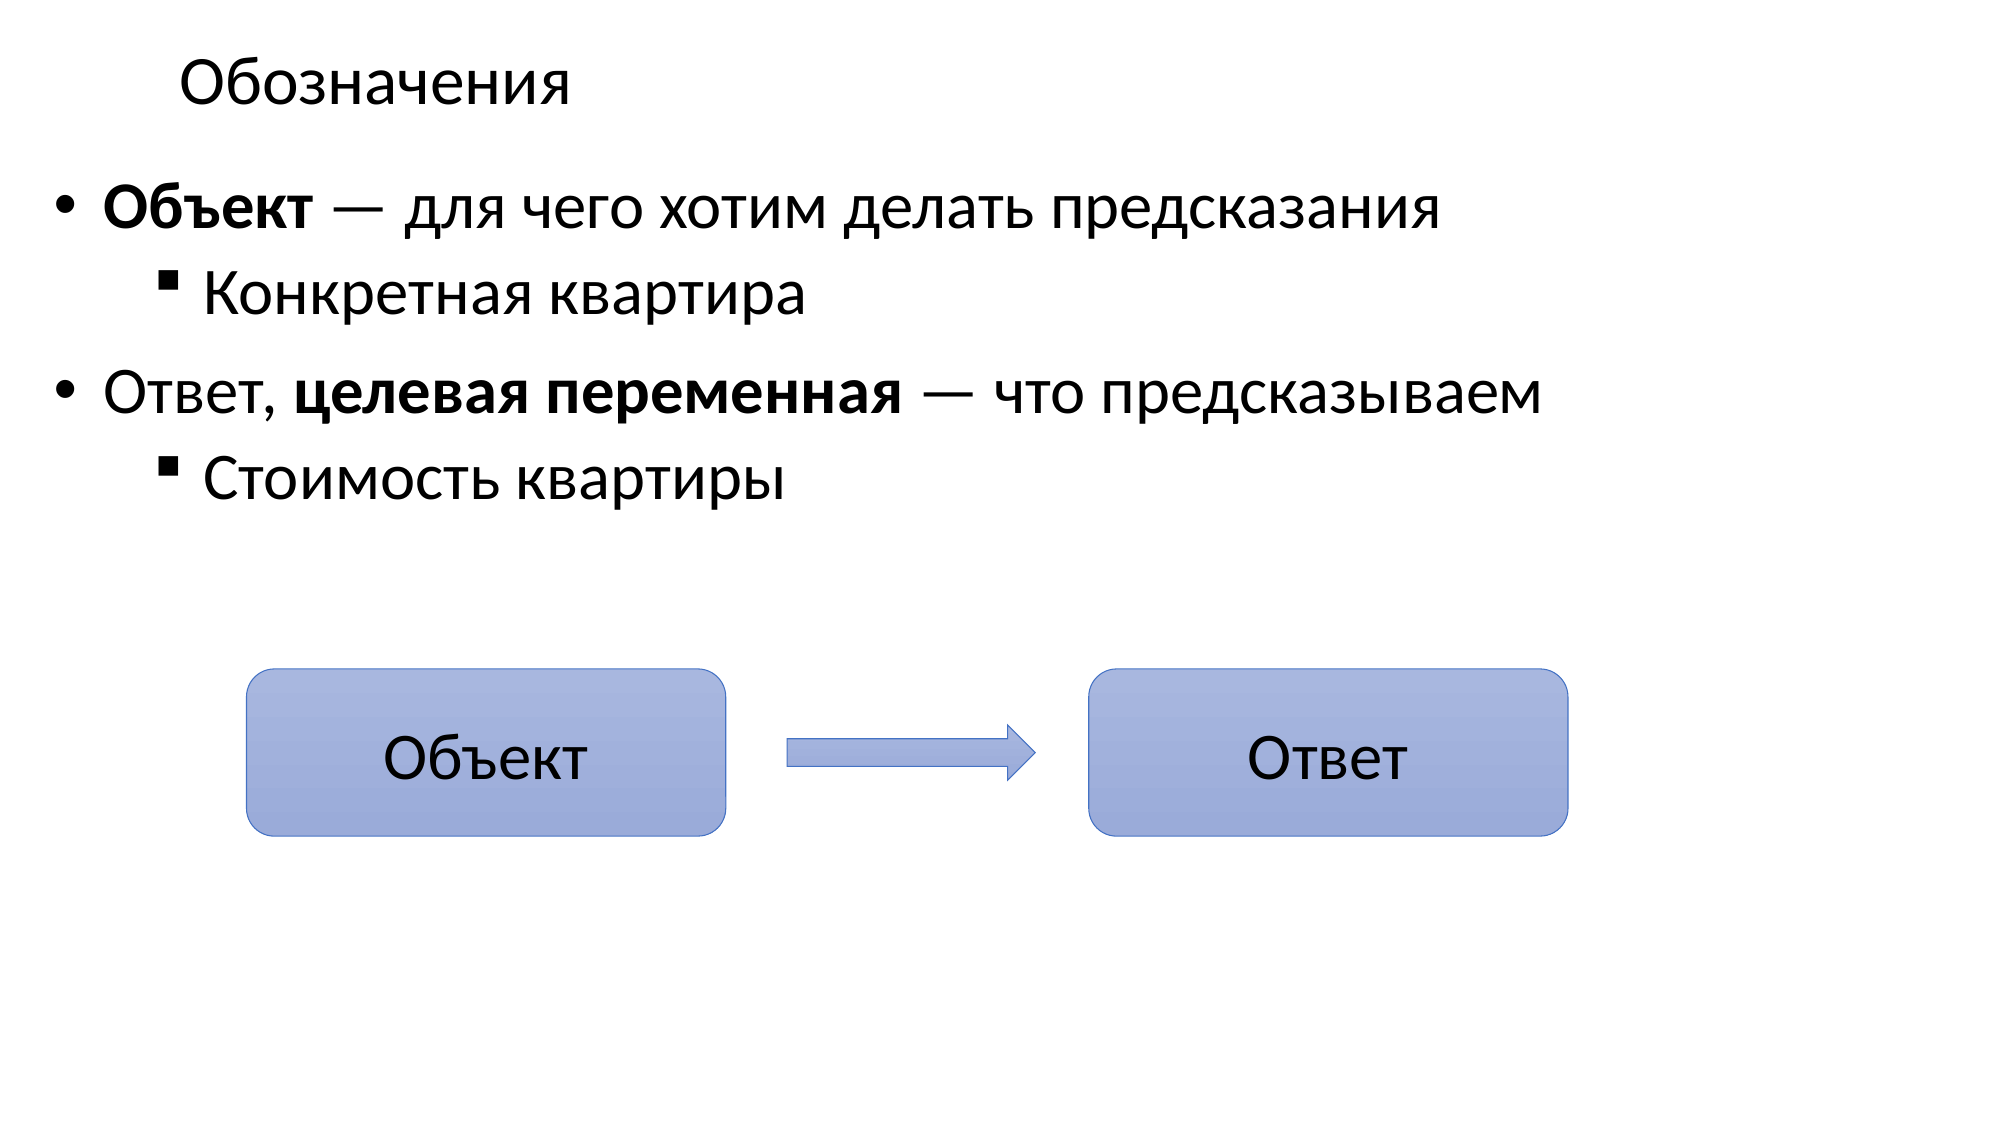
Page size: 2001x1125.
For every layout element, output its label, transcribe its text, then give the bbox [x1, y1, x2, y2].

text_box [786, 723, 1036, 782]
list Объект — для чего хотим делать предсказания Конкретная квартира Ответ, целевая переменная — что предсказываем Стоимость квартиры [38, 163, 1956, 1085]
text_box Объект [245, 668, 727, 837]
title Обозначения [164, 37, 1956, 127]
text_box Ответ [1088, 668, 1569, 837]
